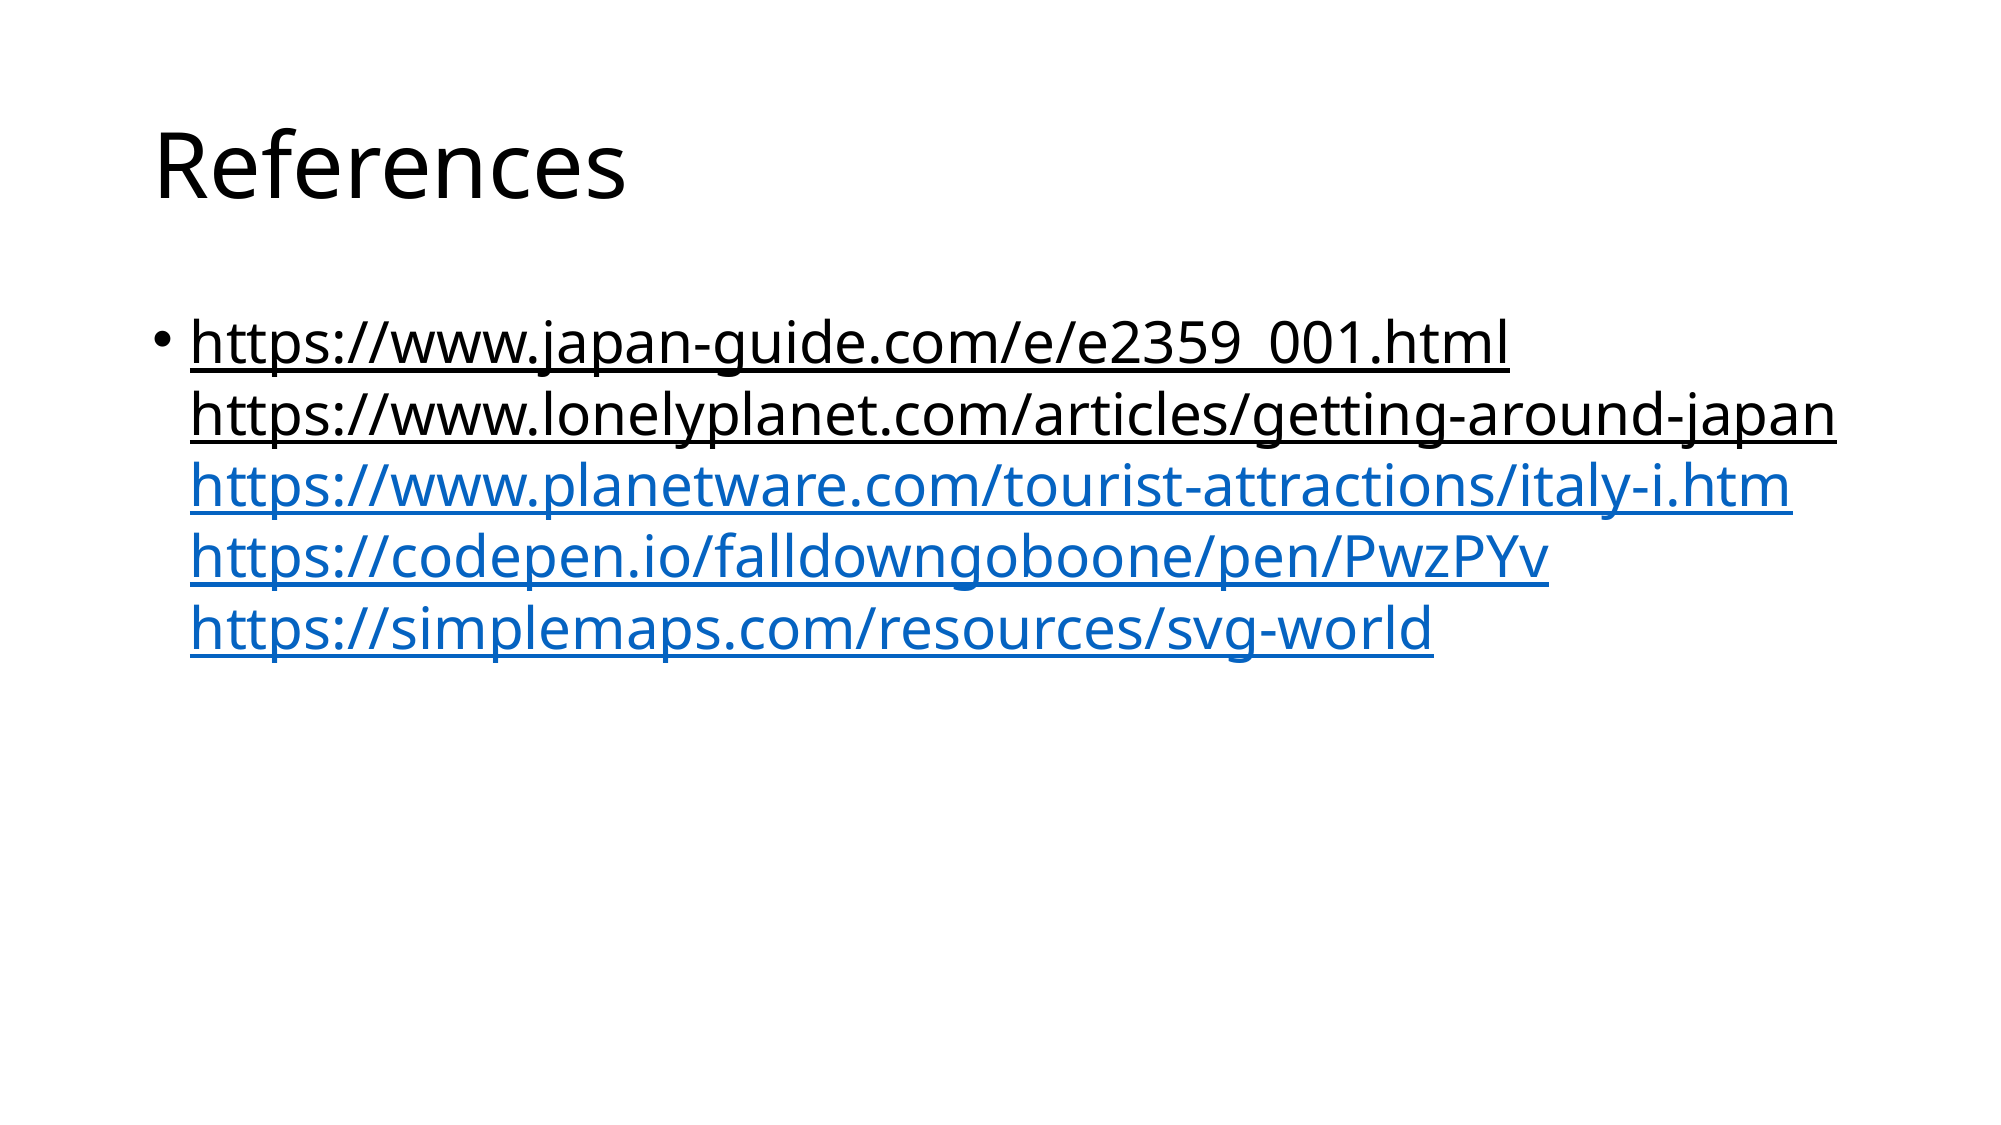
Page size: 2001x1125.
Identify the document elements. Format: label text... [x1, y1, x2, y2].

list https://www.japan-guide.com/e/e2359_001.html https://www.lonelyplanet.com/articles/getting-around-japan https://www.planetware.com/tourist-attractions/italy-i.htm https://codepen.io/falldowngoboone/pen/PwzPYv https://simplemaps.com/resources/svg-world [137, 299, 1863, 1014]
title References [137, 59, 1863, 278]
